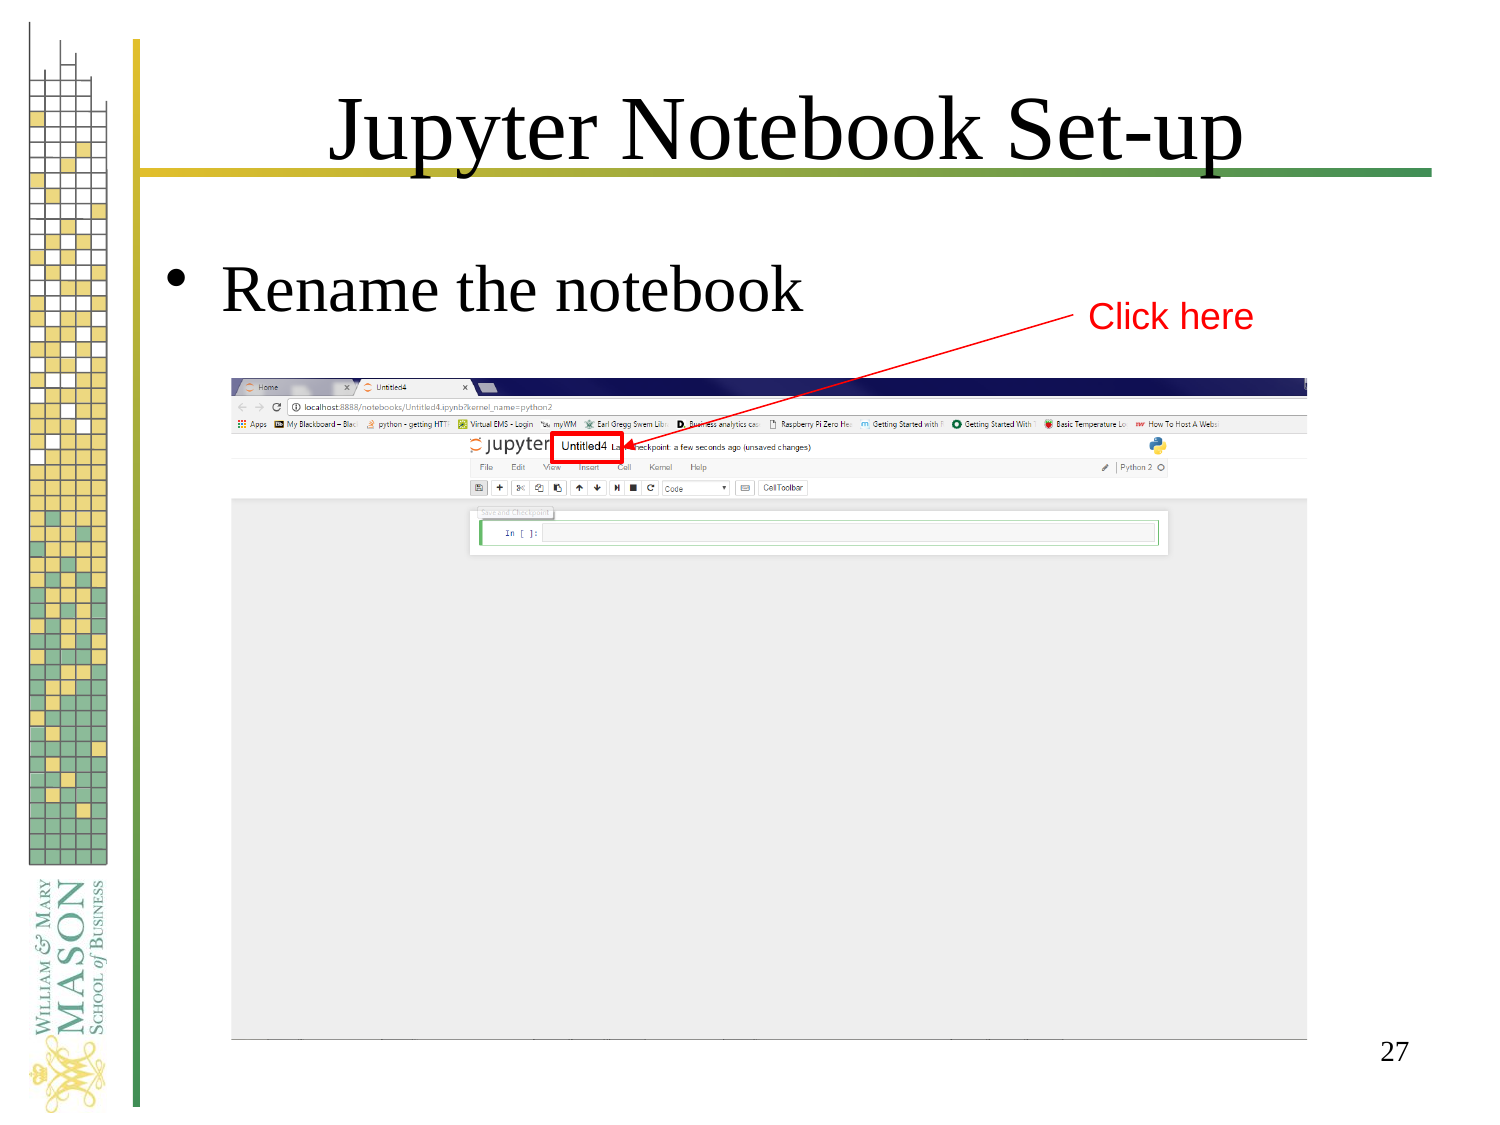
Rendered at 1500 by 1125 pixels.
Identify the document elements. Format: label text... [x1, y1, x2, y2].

list Rename the notebook [150, 237, 1425, 1005]
title Jupyter Notebook Set-up [150, 45, 1425, 200]
slide_number 70 [29, 879, 107, 1113]
slide_number 27 [1048, 1024, 1426, 1103]
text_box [621, 314, 1073, 449]
text_box Click here [1073, 284, 1270, 345]
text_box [231, 377, 1308, 1043]
